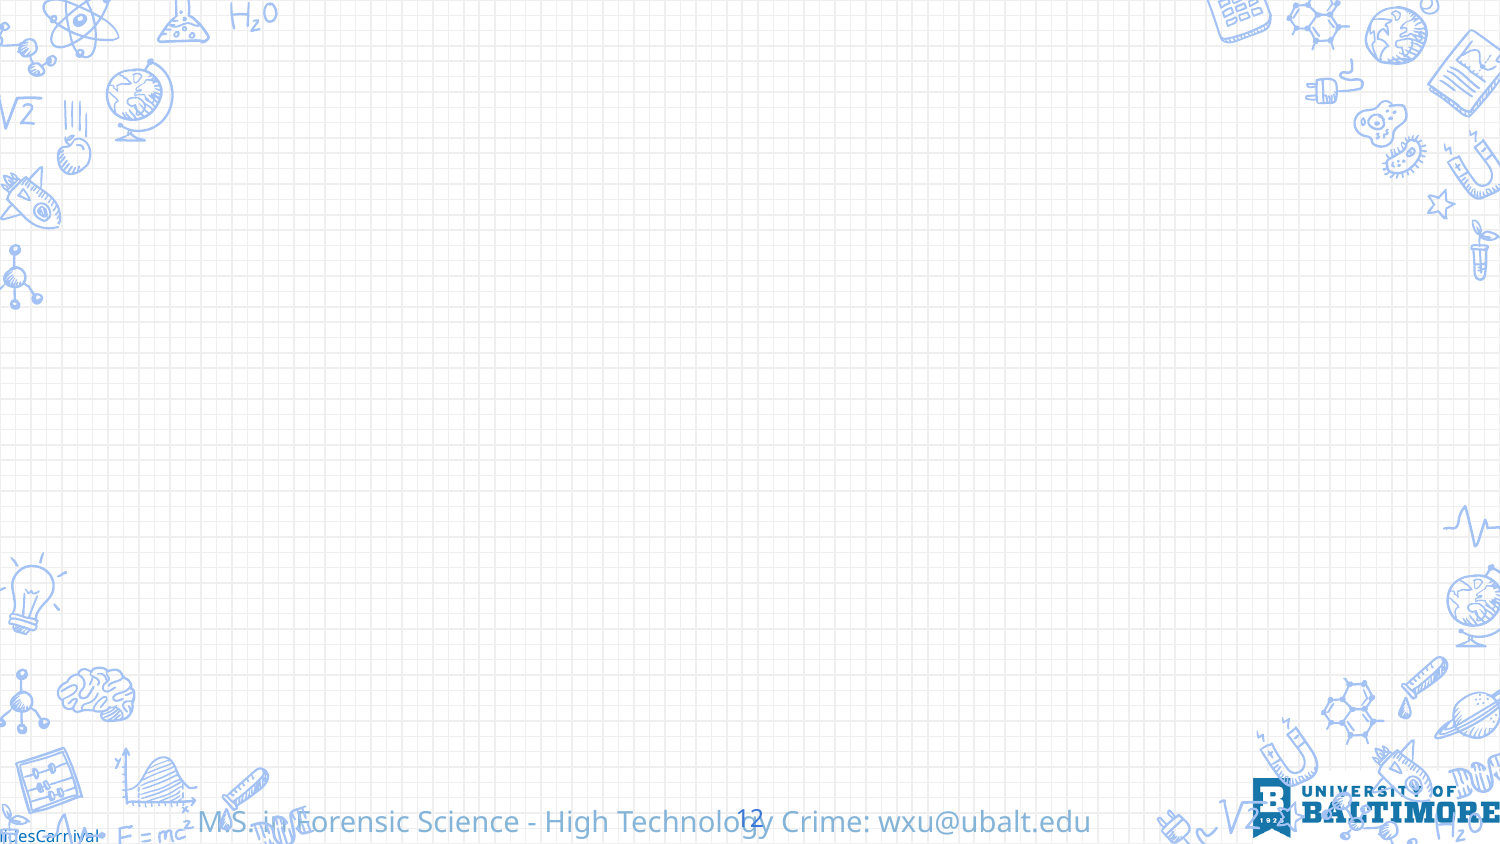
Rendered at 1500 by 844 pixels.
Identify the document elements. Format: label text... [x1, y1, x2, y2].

picture [1405, 773, 1430, 800]
picture [1471, 771, 1479, 786]
picture [1375, 780, 1390, 791]
picture [1283, 771, 1308, 783]
picture [1354, 819, 1361, 827]
picture [1408, 786, 1417, 792]
picture [1479, 779, 1483, 790]
picture [1481, 771, 1489, 788]
picture [1253, 771, 1500, 844]
picture [1342, 796, 1349, 806]
slide_number 12 [705, 796, 795, 844]
picture [1388, 823, 1396, 835]
picture [1381, 771, 1421, 792]
